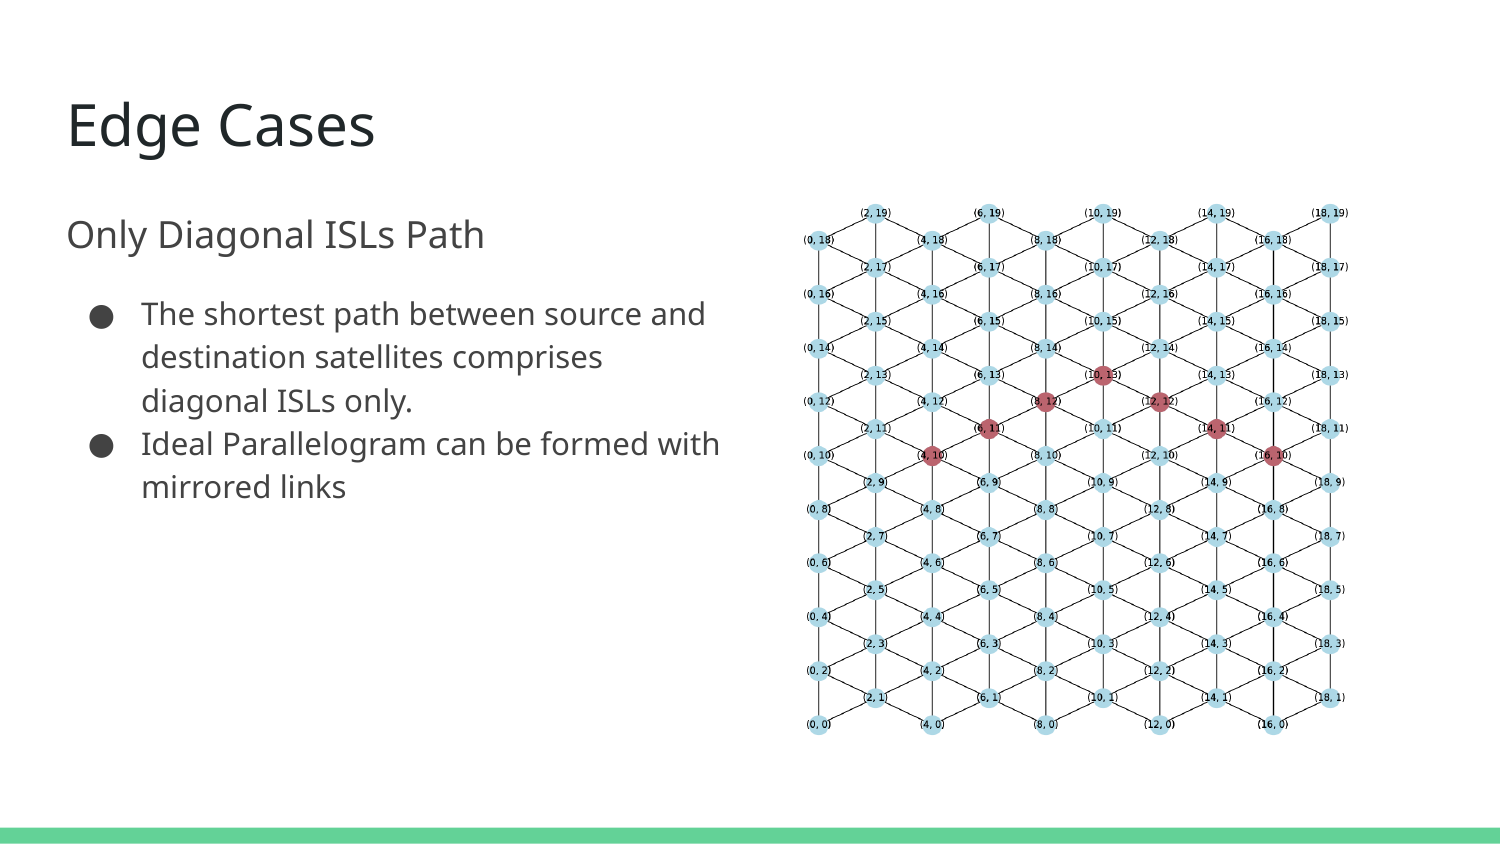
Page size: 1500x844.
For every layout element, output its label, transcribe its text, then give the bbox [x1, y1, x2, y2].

picture [793, 188, 1355, 750]
list Only Diagonal ISLs Path The shortest path between source and destination satellites comprises diagonal ISLs only. Ideal Parallelogram can be formed with mirrored links [51, 189, 750, 750]
title Edge Cases [51, 72, 1449, 167]
